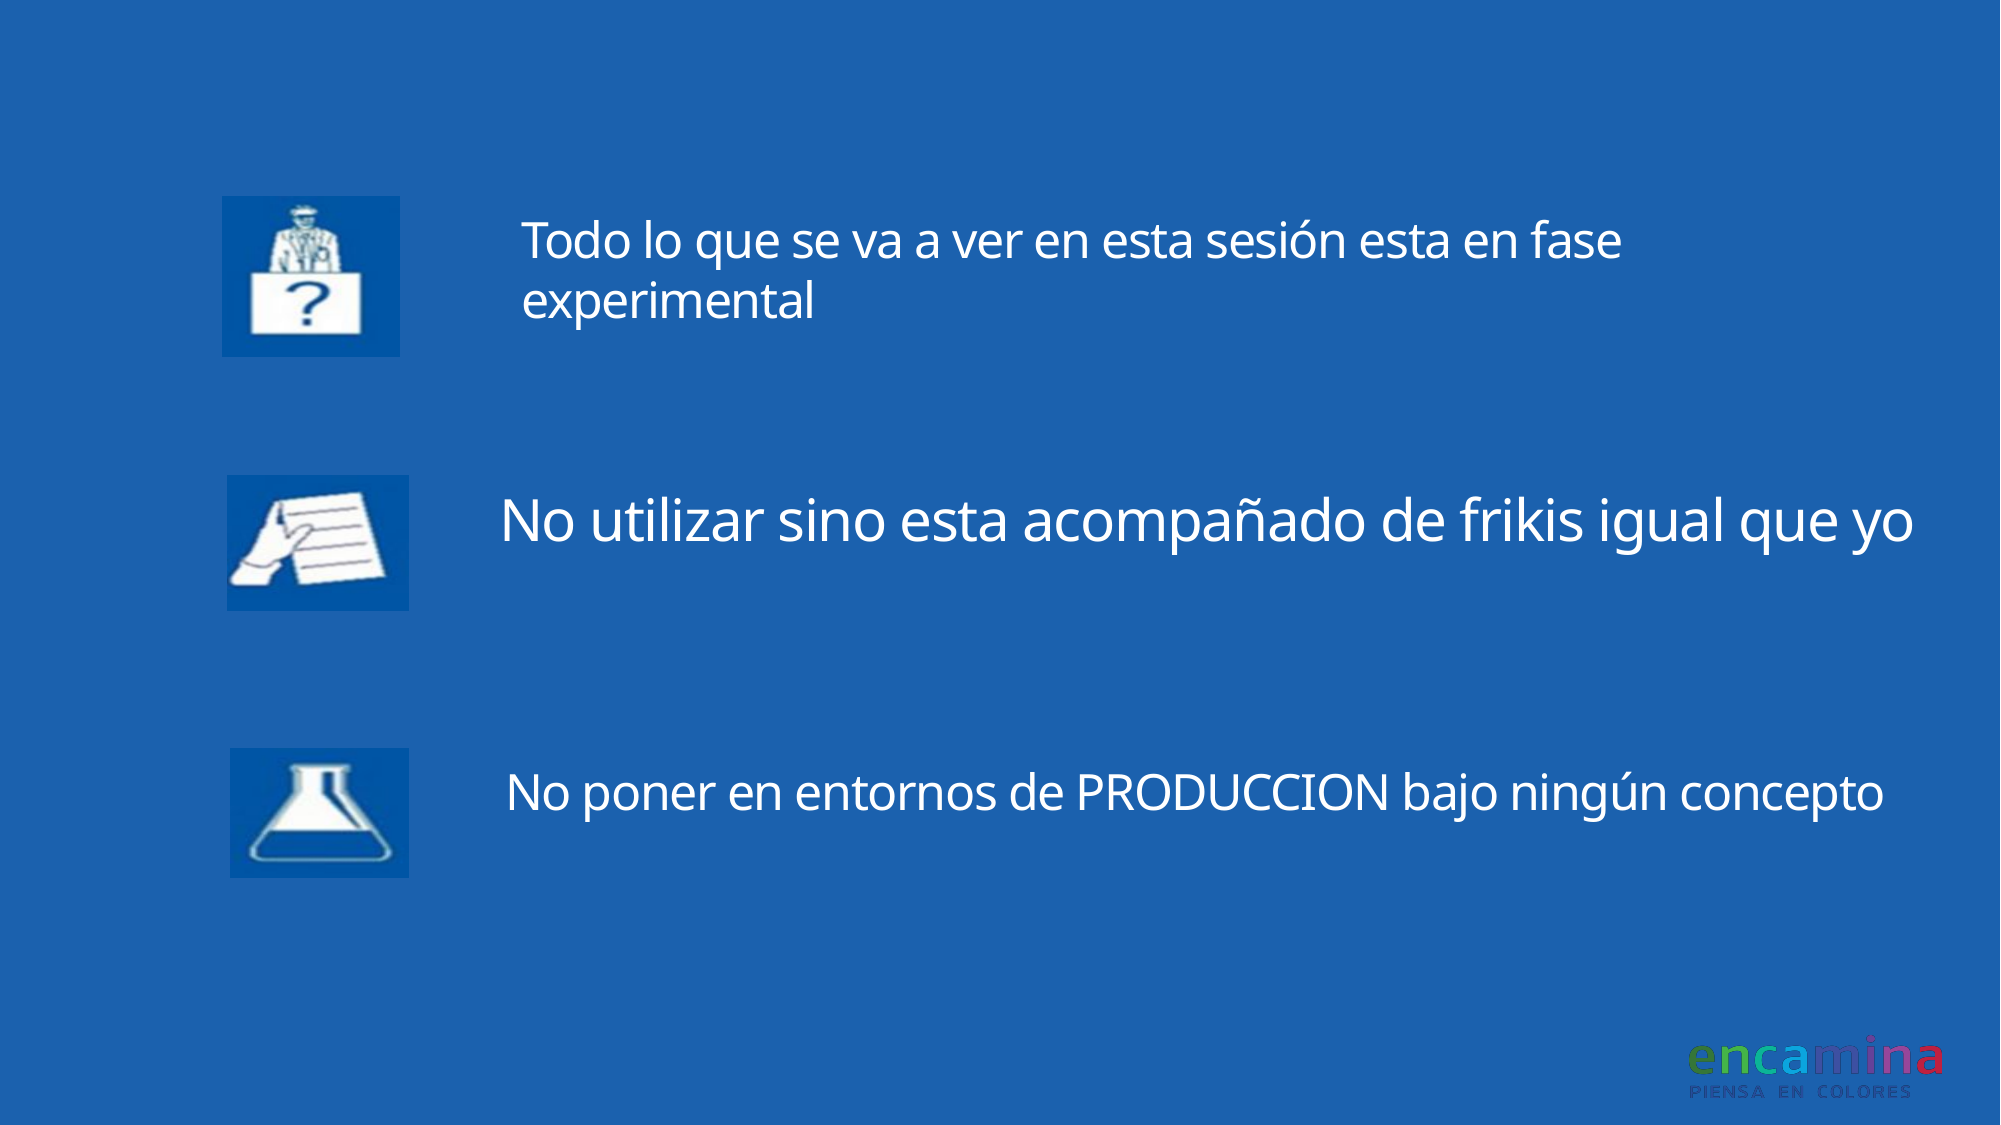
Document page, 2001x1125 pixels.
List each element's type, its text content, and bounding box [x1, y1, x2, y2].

picture [1689, 1035, 1942, 1098]
picture [226, 475, 409, 611]
picture [230, 747, 409, 879]
text_box Todo lo que se va a ver en esta sesión esta en fase experimental [521, 208, 1867, 329]
text_box No poner en entornos de PRODUCCION bajo ningún concepto [490, 753, 1901, 829]
text_box No utilizar sino esta acompañado de frikis igual que yo [484, 475, 1931, 561]
picture [221, 196, 400, 357]
